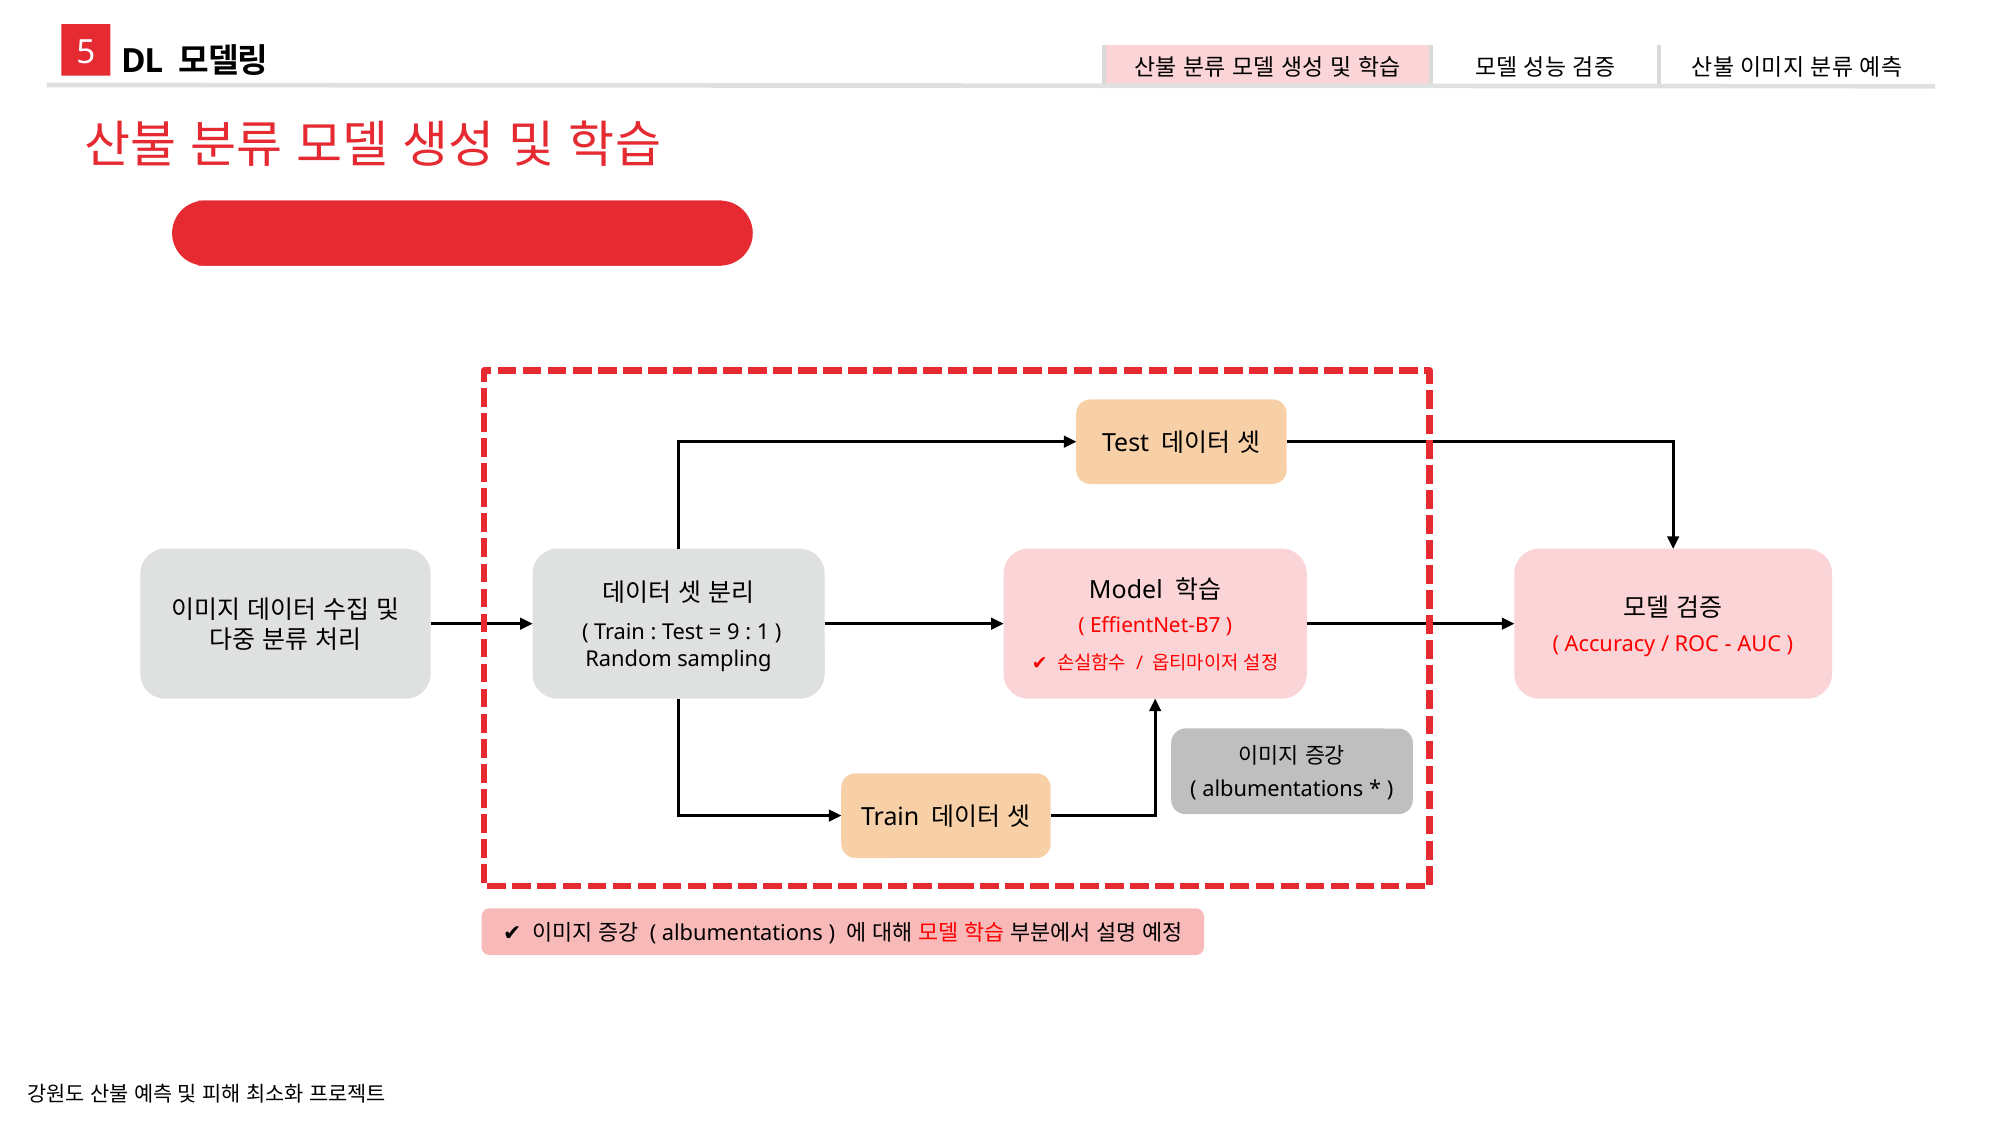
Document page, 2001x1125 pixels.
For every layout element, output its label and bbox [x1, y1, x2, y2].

text_box [481, 908, 1205, 956]
text_box [61, 24, 264, 79]
table_header [1433, 45, 1657, 83]
table_header [1661, 45, 1935, 83]
text_box [140, 296, 1833, 886]
text_box [27, 1081, 386, 1107]
text_box [172, 200, 753, 268]
table_header [1106, 45, 1429, 83]
text_box [85, 112, 682, 173]
